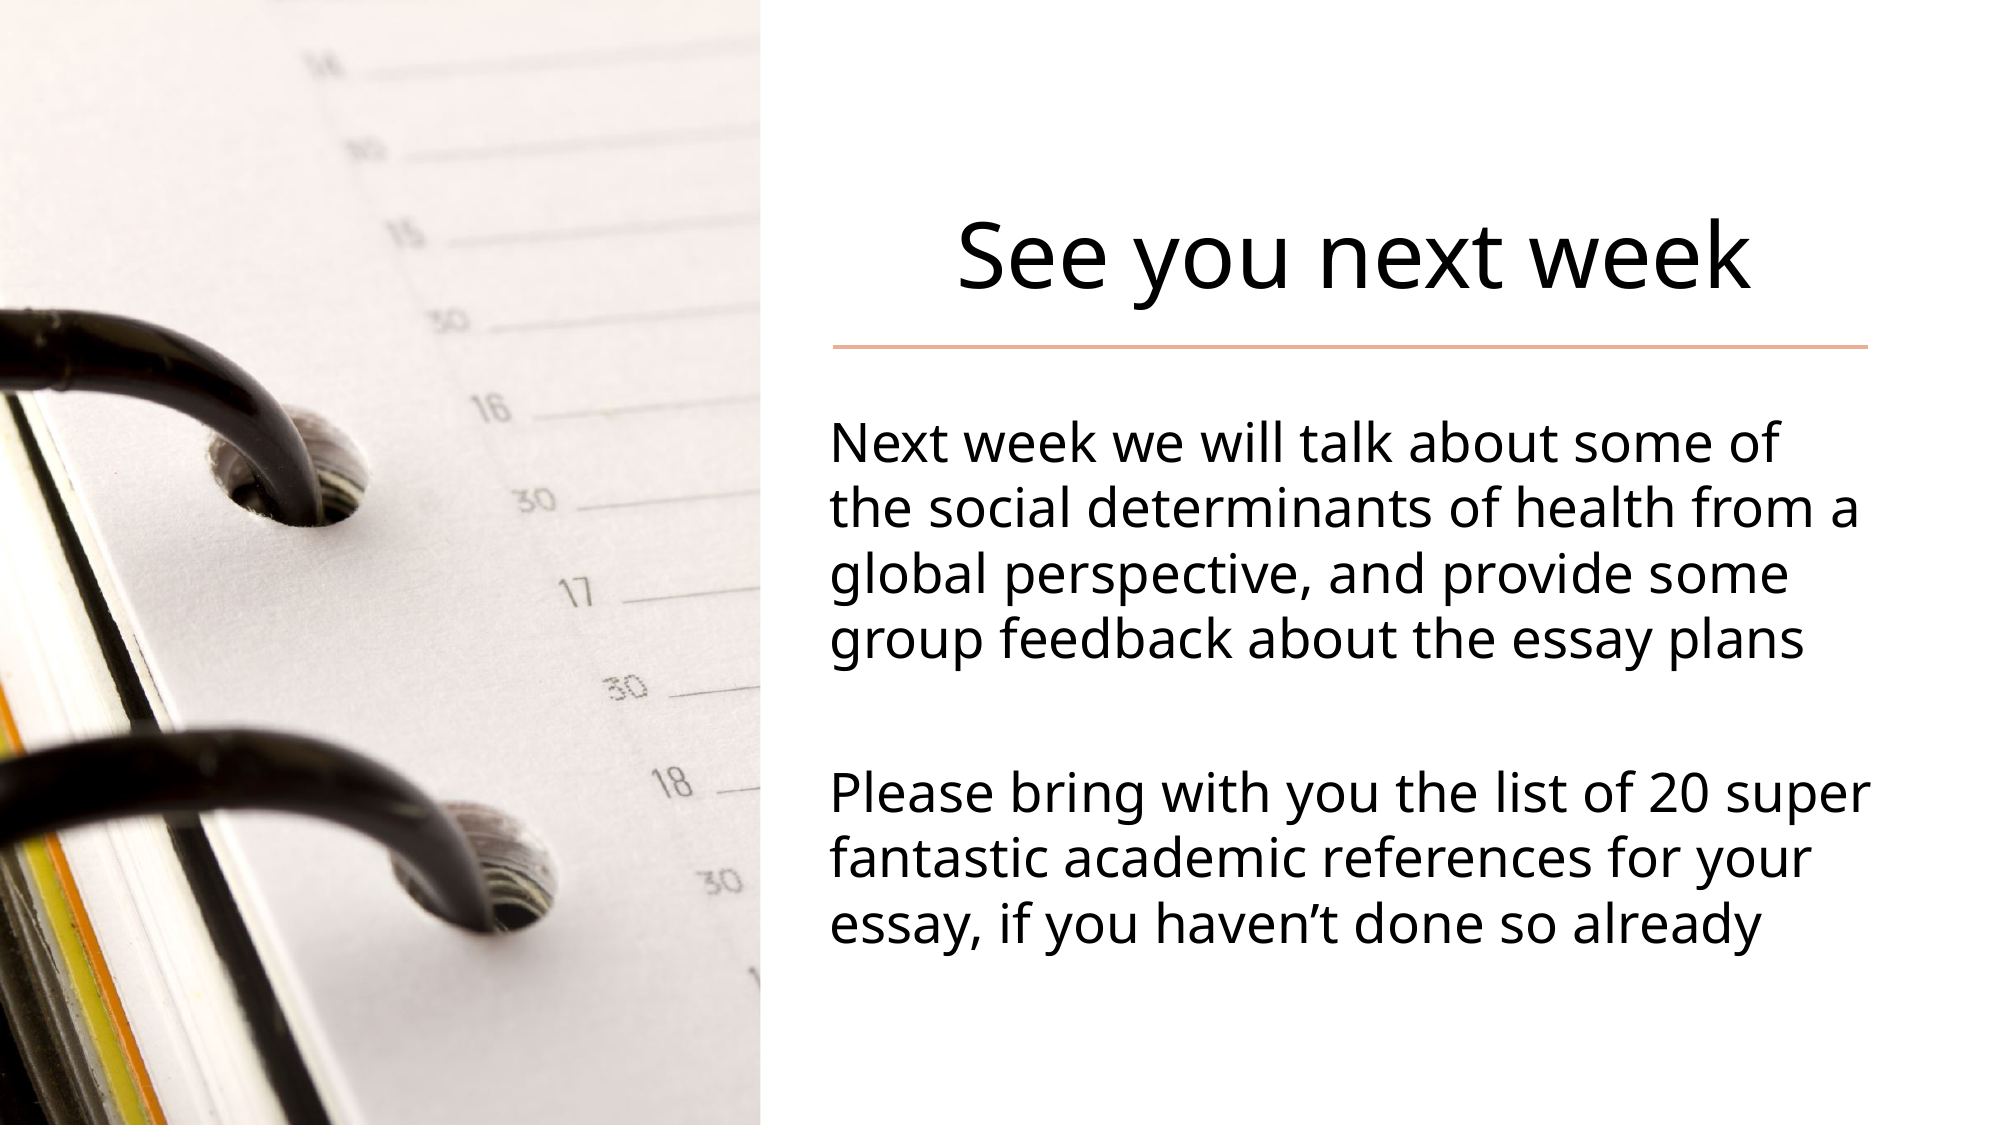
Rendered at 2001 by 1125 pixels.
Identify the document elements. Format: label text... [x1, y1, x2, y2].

list Next week we will talk about some of the social determinants of health from a global perspective, and provide some group feedback about the essay plans Please bring with you the list of 20 super fantastic academic references for your essay, if you haven’t done so already [814, 399, 1895, 1021]
picture [0, 0, 761, 1125]
title See you next week [814, 103, 1895, 315]
